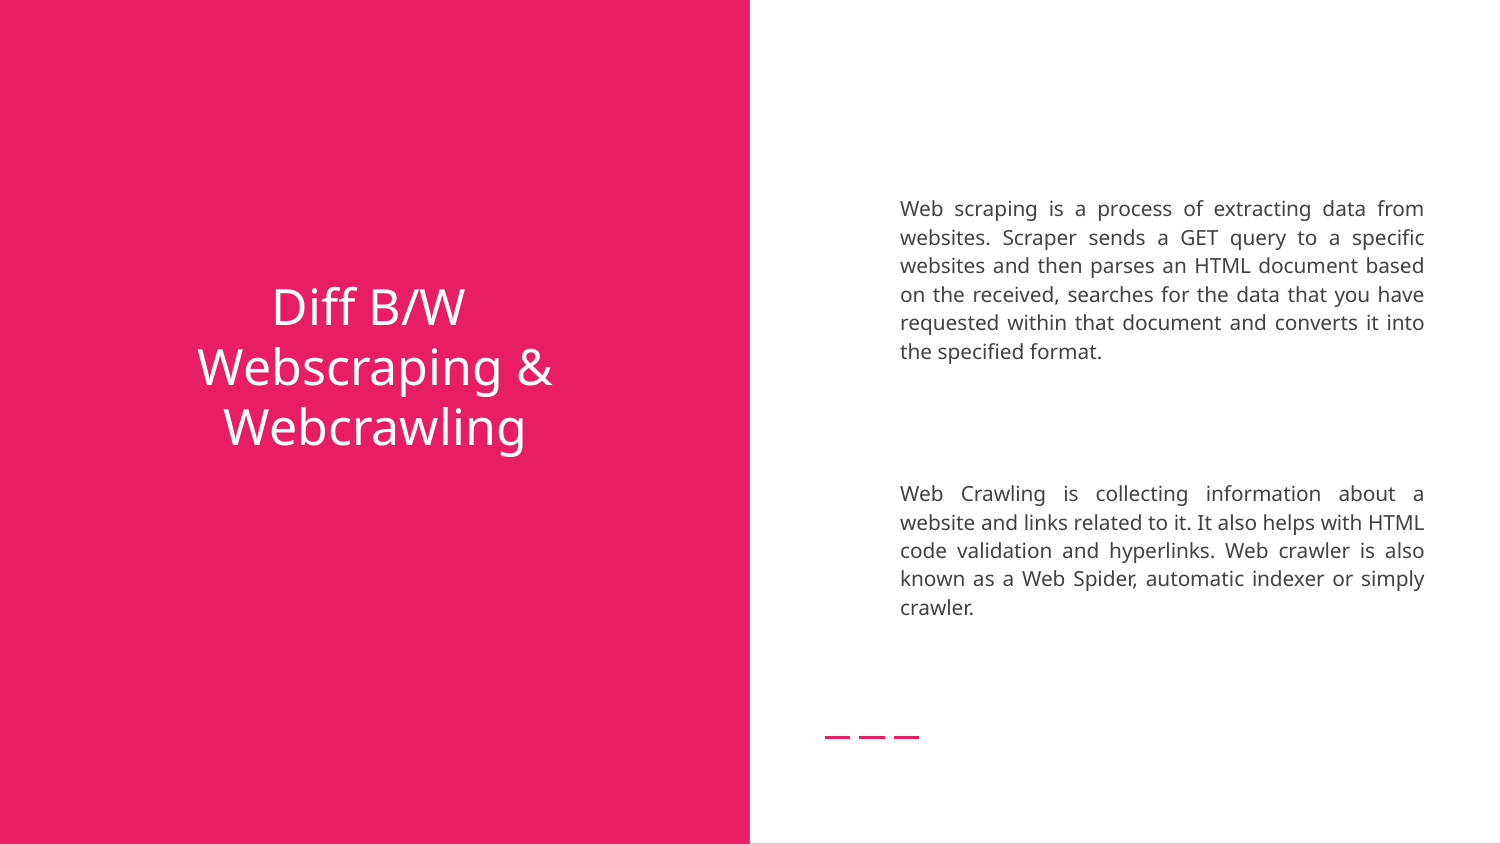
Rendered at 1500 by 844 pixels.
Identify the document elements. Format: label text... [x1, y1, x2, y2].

list Web scraping is a process of extracting data from websites. Scraper sends a GET query to a specific websites and then parses an HTML document based on the received, searches for the data that you have requested within that document and converts it into the specified format. Web Crawling is collecting information about a website and links related to it. It also helps with HTML code validation and hyperlinks. Web crawler is also known as a Web Spider, automatic indexer or simply crawler. [810, 118, 1440, 725]
title Diff B/W Webscraping & Webcrawling [43, 176, 708, 471]
